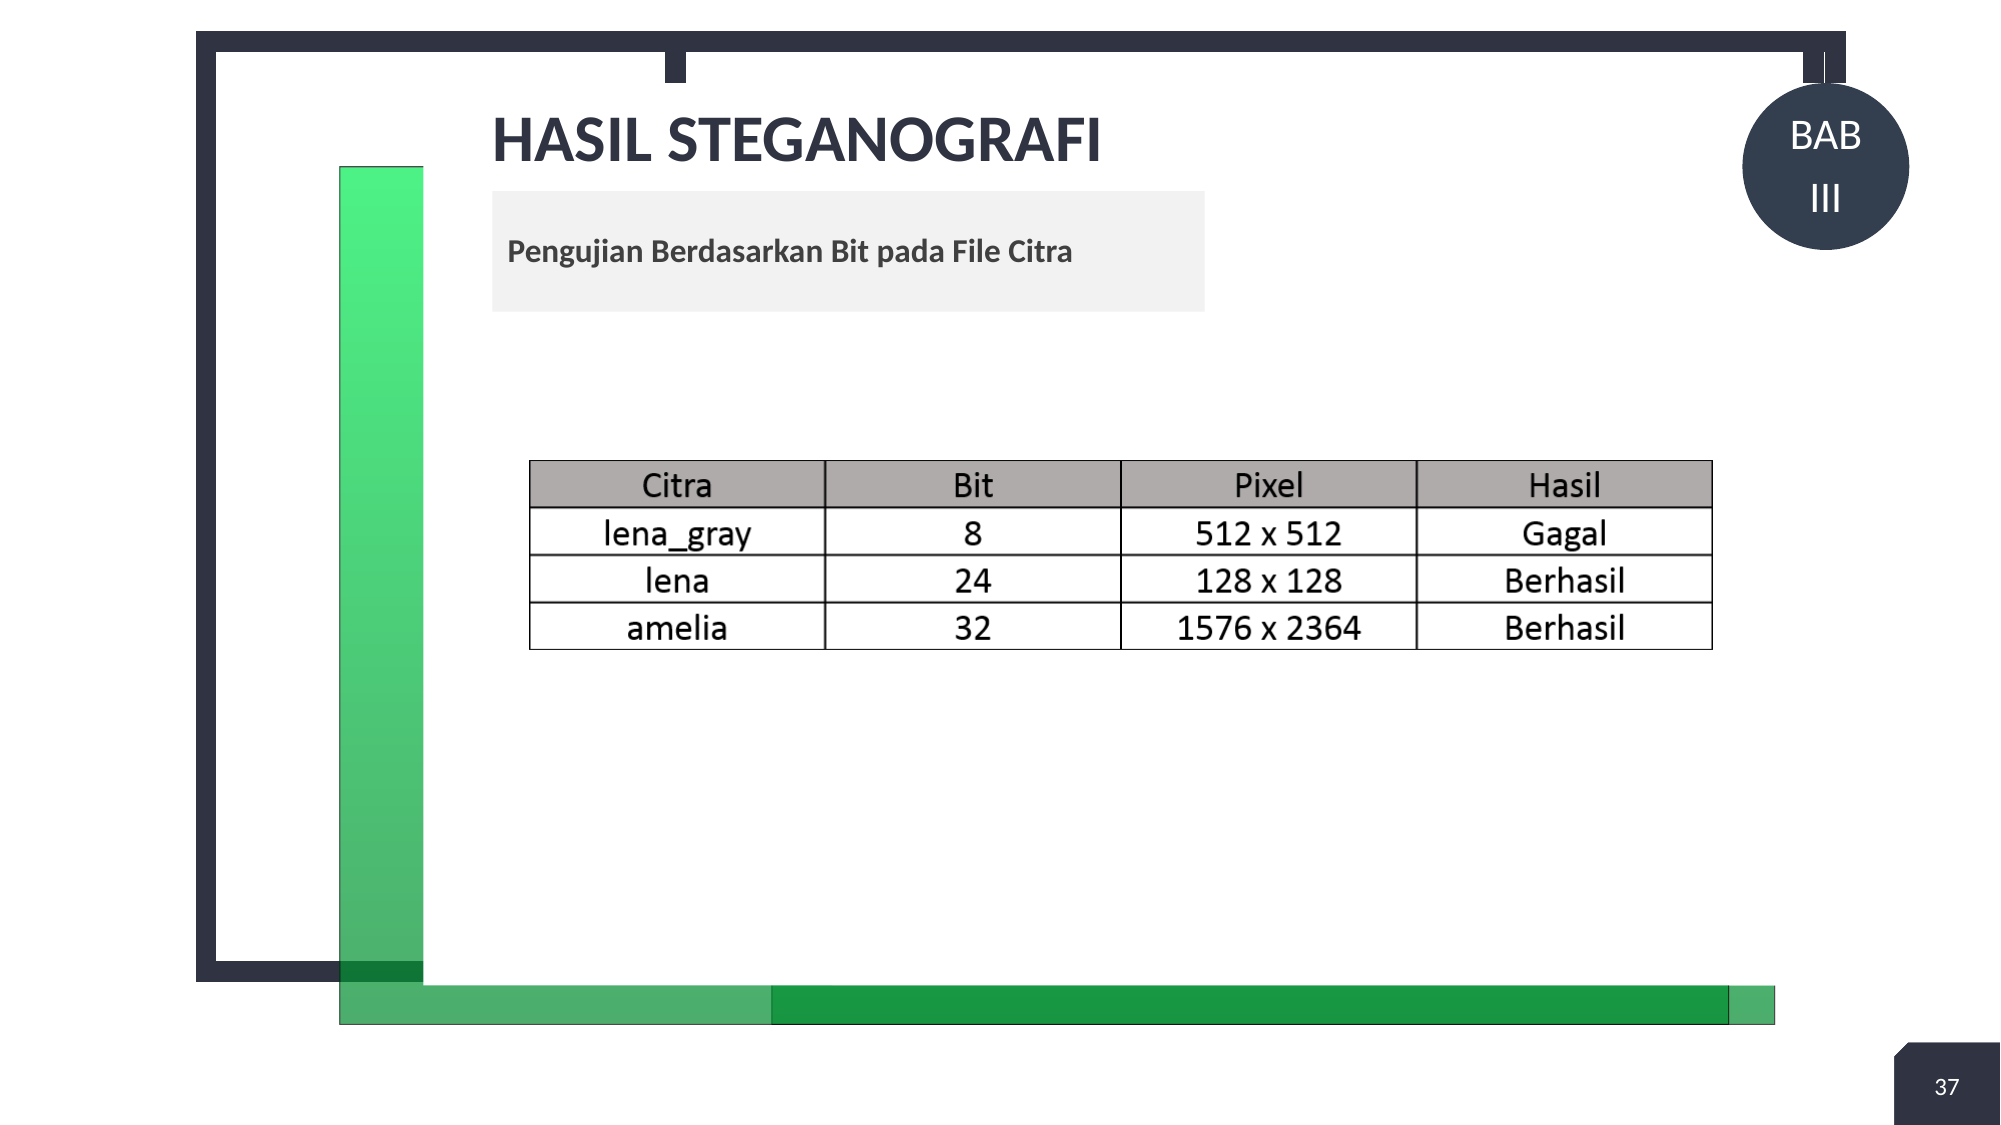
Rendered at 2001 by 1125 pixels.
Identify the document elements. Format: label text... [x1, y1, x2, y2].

slide_number 37 [1894, 1052, 2000, 1119]
picture [528, 451, 1714, 674]
text_box [1893, 1055, 2000, 1125]
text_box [1742, 83, 1910, 250]
text_box [1897, 1041, 2000, 1052]
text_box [205, 41, 1895, 1025]
